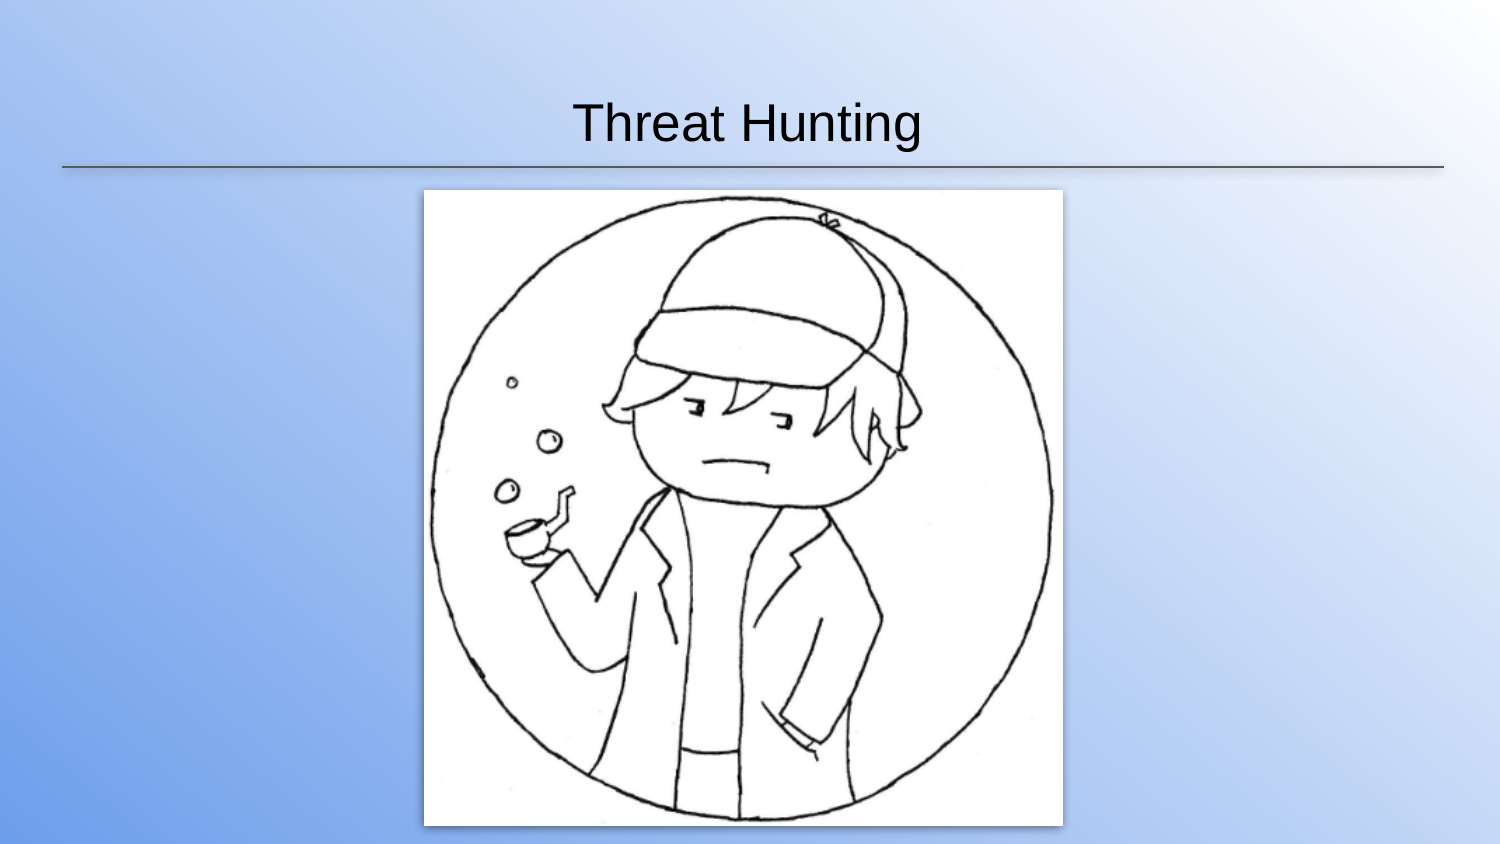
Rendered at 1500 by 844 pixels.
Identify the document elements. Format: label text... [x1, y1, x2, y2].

title Threat Hunting [51, 72, 1445, 167]
picture [423, 190, 1064, 826]
